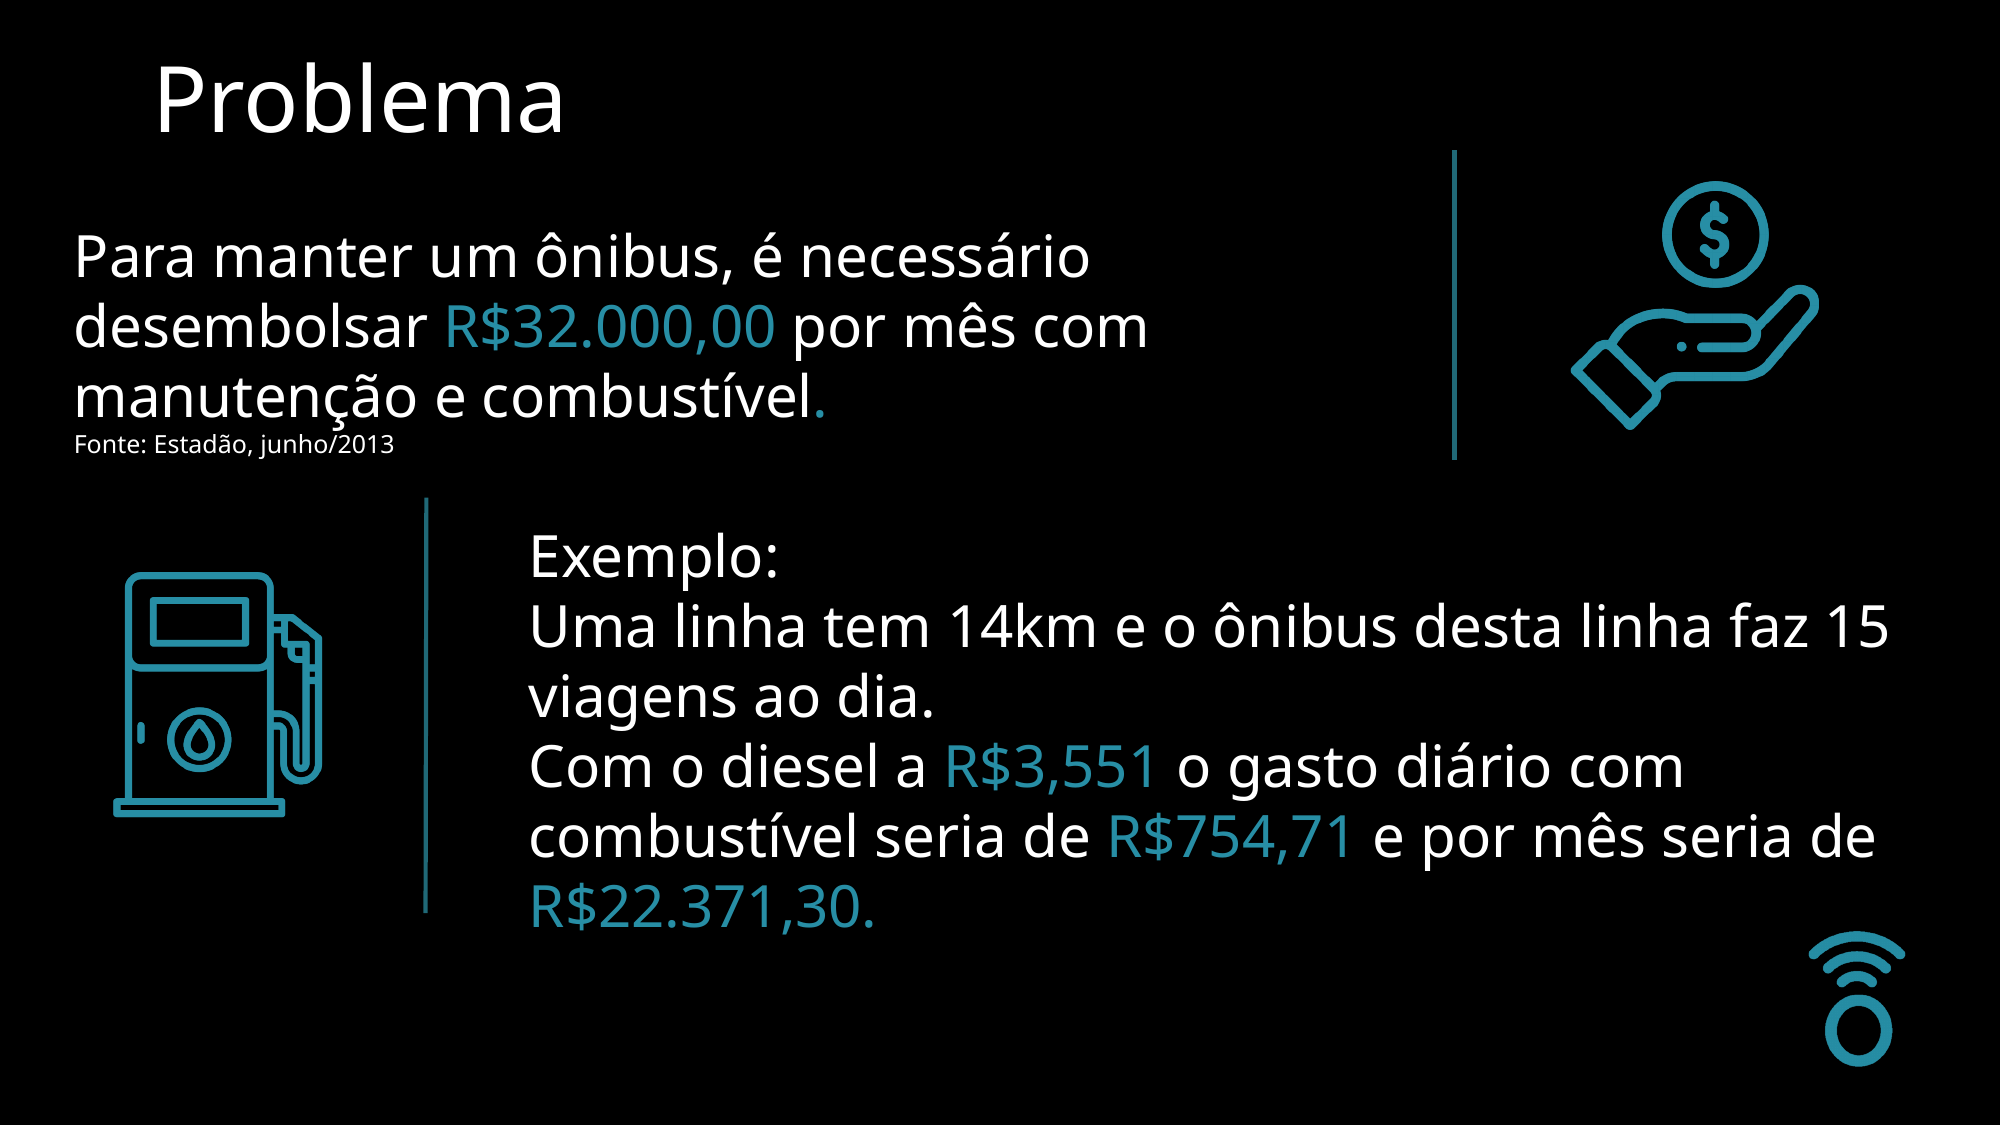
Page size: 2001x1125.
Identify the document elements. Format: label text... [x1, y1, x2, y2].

picture [1783, 914, 1942, 1078]
title Problema [137, 0, 1863, 212]
picture [85, 562, 350, 827]
text_box Exemplo: Uma linha tem 14km e o ônibus desta linha faz 15 viagens ao dia. Com o diesel a R$3,551 o gasto diário com combustível seria de R$754,71 e por mês seria de R$22.371,30. [513, 511, 1942, 947]
picture [1570, 180, 1819, 430]
text_box Para manter um ônibus, é necessário desembolsar R$32.000,00 por mês com manutenção e combustível. Fonte: Estadão, junho/2013 [58, 211, 1452, 467]
